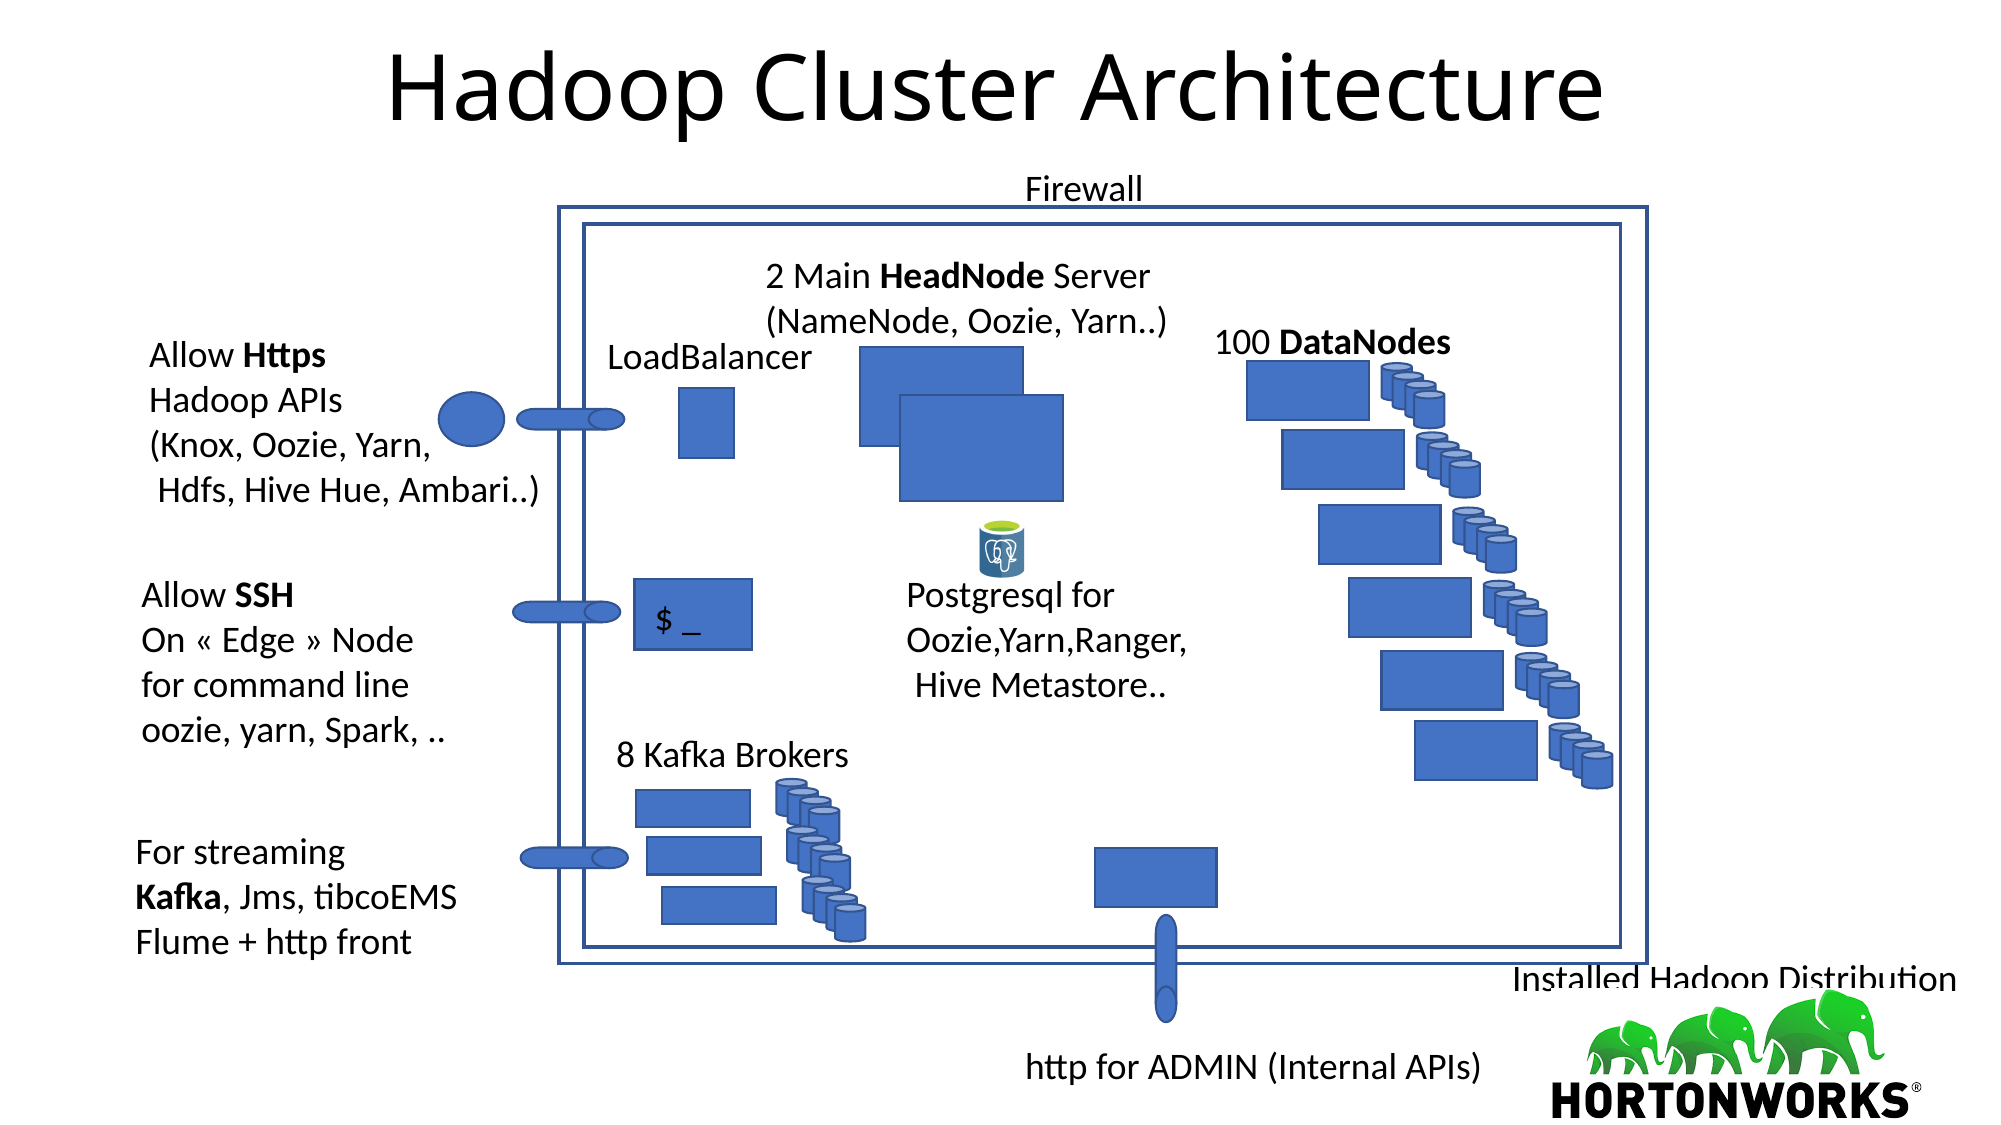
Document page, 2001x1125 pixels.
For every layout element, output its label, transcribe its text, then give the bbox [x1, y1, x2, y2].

text_box [1391, 371, 1425, 411]
text_box [1484, 534, 1518, 574]
text_box [859, 348, 1024, 447]
text_box [1525, 660, 1559, 701]
title Hadoop Cluster Architecture [133, 6, 1859, 177]
text_box [1444, 452, 1468, 456]
text_box [1486, 582, 1512, 587]
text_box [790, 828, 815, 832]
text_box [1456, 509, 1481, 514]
text_box [1480, 527, 1505, 531]
text_box [899, 394, 1064, 502]
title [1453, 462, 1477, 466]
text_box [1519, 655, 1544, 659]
text_box Installed Hadoop Distribution [1497, 946, 2000, 1007]
text_box [519, 846, 629, 870]
text_box For streaming Kafka, Jms, tibcoEMS Flume + http front [120, 819, 473, 970]
text_box [1427, 440, 1460, 480]
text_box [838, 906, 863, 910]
text_box [1463, 515, 1496, 555]
text_box [817, 887, 841, 891]
text_box Postgresql for Oozie,Yarn,Ranger, Hive Metastore.. [891, 562, 1204, 713]
picture [1551, 988, 1922, 1119]
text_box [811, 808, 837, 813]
text_box 8 Kafka Brokers [601, 722, 865, 783]
text_box [1538, 669, 1572, 709]
text_box [678, 387, 735, 459]
text_box [1412, 389, 1446, 430]
text_box [1348, 577, 1472, 638]
text_box [1439, 449, 1473, 488]
text_box [1542, 672, 1568, 677]
text_box [812, 884, 846, 924]
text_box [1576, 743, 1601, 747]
text_box [1415, 431, 1449, 471]
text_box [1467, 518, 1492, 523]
text_box [1551, 682, 1577, 687]
text_box [833, 903, 867, 943]
text_box [1506, 597, 1540, 637]
text_box http for ADMIN (Internal APIs) [1010, 1034, 1498, 1095]
text_box 100 DataNodes [1198, 309, 1467, 370]
text_box [1493, 588, 1527, 629]
text_box [809, 843, 843, 875]
text_box [1154, 913, 1178, 1024]
text_box [803, 798, 828, 803]
text_box [1489, 537, 1513, 541]
text_box [775, 783, 808, 818]
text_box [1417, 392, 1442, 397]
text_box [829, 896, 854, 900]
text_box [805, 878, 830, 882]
text_box [1396, 374, 1420, 378]
text_box [1510, 600, 1535, 604]
text_box [1514, 651, 1548, 692]
text_box Allow SSH On « Edge » Node for command line oozie, yarn, Spark, .. [126, 562, 462, 758]
text_box [785, 825, 819, 865]
text_box [1414, 720, 1538, 781]
text_box 1 [1420, 434, 1445, 438]
text_box [1448, 459, 1481, 499]
text_box Allow Https Hadoop APIs (Knox, Oozie, Yarn, Hdfs, Hive Hue, Ambari..) [134, 322, 556, 518]
text_box [1482, 579, 1516, 619]
text_box [556, 407, 626, 431]
text_box 2 Main HeadNode Server (NameNode, Oozie, Yarn..) [750, 243, 1184, 348]
text_box [1519, 610, 1544, 615]
text_box [807, 805, 841, 844]
text_box [633, 578, 753, 651]
text_box [1580, 750, 1614, 790]
text_box [1552, 725, 1577, 729]
text_box [823, 856, 847, 860]
text_box [786, 786, 819, 826]
text_box Firewall [1010, 156, 1159, 217]
text_box [1246, 370, 1370, 421]
text_box [1572, 739, 1605, 779]
text_box [1559, 731, 1593, 771]
text_box [1318, 504, 1442, 565]
text_box [1408, 382, 1433, 387]
text_box [635, 789, 751, 828]
text_box [799, 795, 832, 825]
text_box [1530, 664, 1555, 668]
text_box [1547, 679, 1580, 720]
text_box [1281, 429, 1405, 490]
text_box [1431, 443, 1456, 447]
text_box [583, 223, 1622, 948]
text_box [1548, 722, 1581, 762]
text_box [1380, 650, 1504, 711]
text_box [1452, 506, 1485, 546]
text_box [1094, 847, 1218, 908]
text_box [801, 875, 834, 915]
picture [971, 518, 1031, 578]
text_box [511, 600, 622, 624]
text_box [1404, 379, 1437, 419]
text_box [661, 886, 777, 925]
text_box [1476, 524, 1509, 563]
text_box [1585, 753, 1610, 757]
text_box [797, 834, 830, 874]
text_box [818, 853, 852, 892]
text_box $ _ [639, 585, 716, 645]
text_box [1515, 607, 1548, 647]
text_box [1497, 591, 1523, 596]
text_box [1380, 370, 1413, 402]
text_box [825, 892, 858, 932]
text_box [790, 790, 815, 794]
text_box [801, 837, 826, 841]
text_box [814, 846, 839, 850]
text_box [558, 206, 1648, 964]
text_box LoadBalancer [592, 325, 828, 385]
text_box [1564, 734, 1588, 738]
text_box [646, 836, 762, 876]
